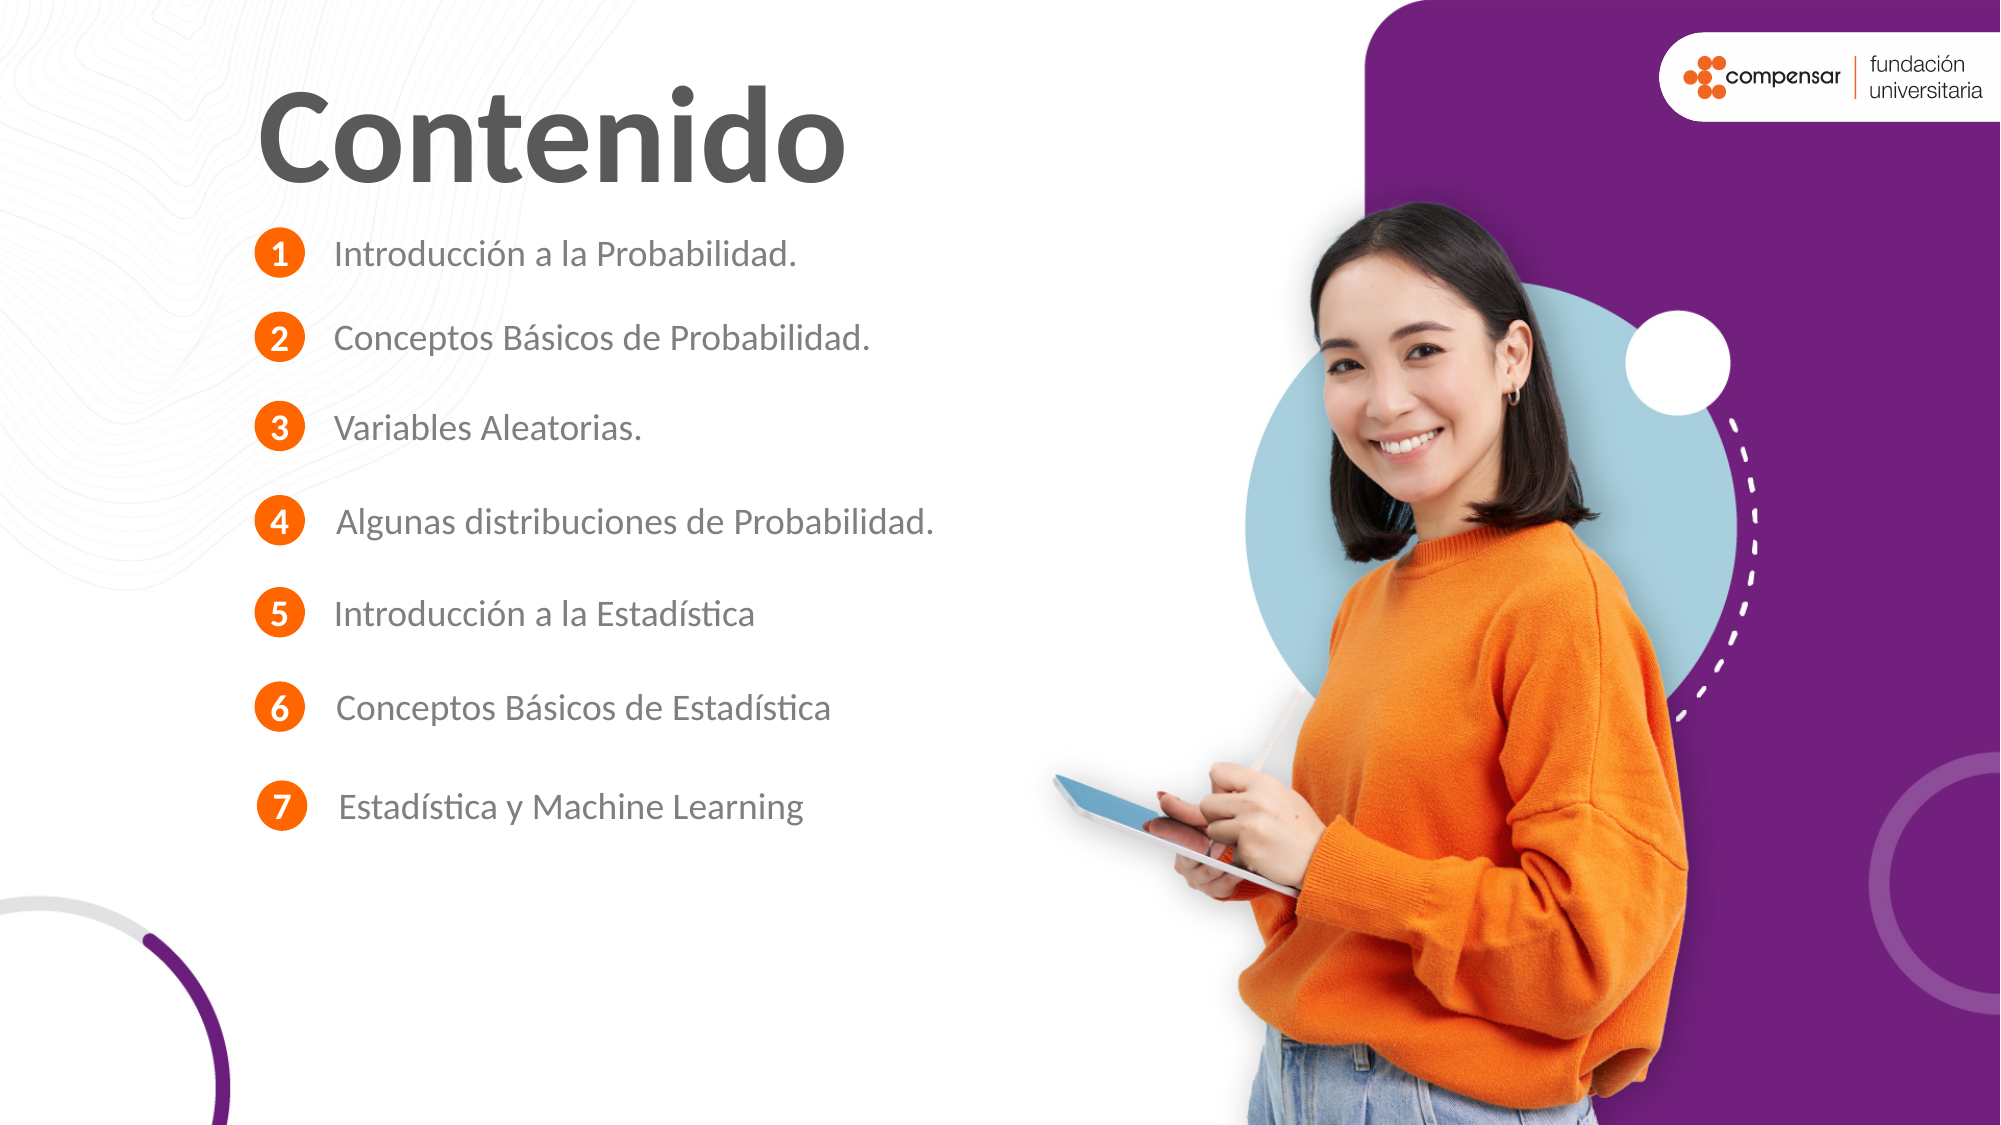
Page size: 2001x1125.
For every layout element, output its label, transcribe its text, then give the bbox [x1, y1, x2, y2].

text_box Conceptos Básicos de Estadística [321, 675, 928, 781]
picture [0, 0, 2001, 1125]
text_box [255, 221, 304, 283]
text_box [255, 675, 304, 737]
text_box Contenido [243, 37, 927, 218]
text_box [255, 394, 304, 456]
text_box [257, 774, 307, 836]
text_box Introducción a la Estadística [318, 581, 926, 642]
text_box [255, 489, 304, 550]
text_box Introducción a la Probabilidad. [318, 221, 926, 282]
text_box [255, 581, 304, 642]
text_box Conceptos Básicos de Probabilidad. [318, 305, 926, 366]
text_box Variables Aleatorias. [318, 395, 926, 455]
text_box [255, 305, 304, 367]
text_box Algunas distribuciones de Probabilidad. [321, 489, 976, 550]
text_box Estadística y Machine Learning [323, 774, 931, 835]
